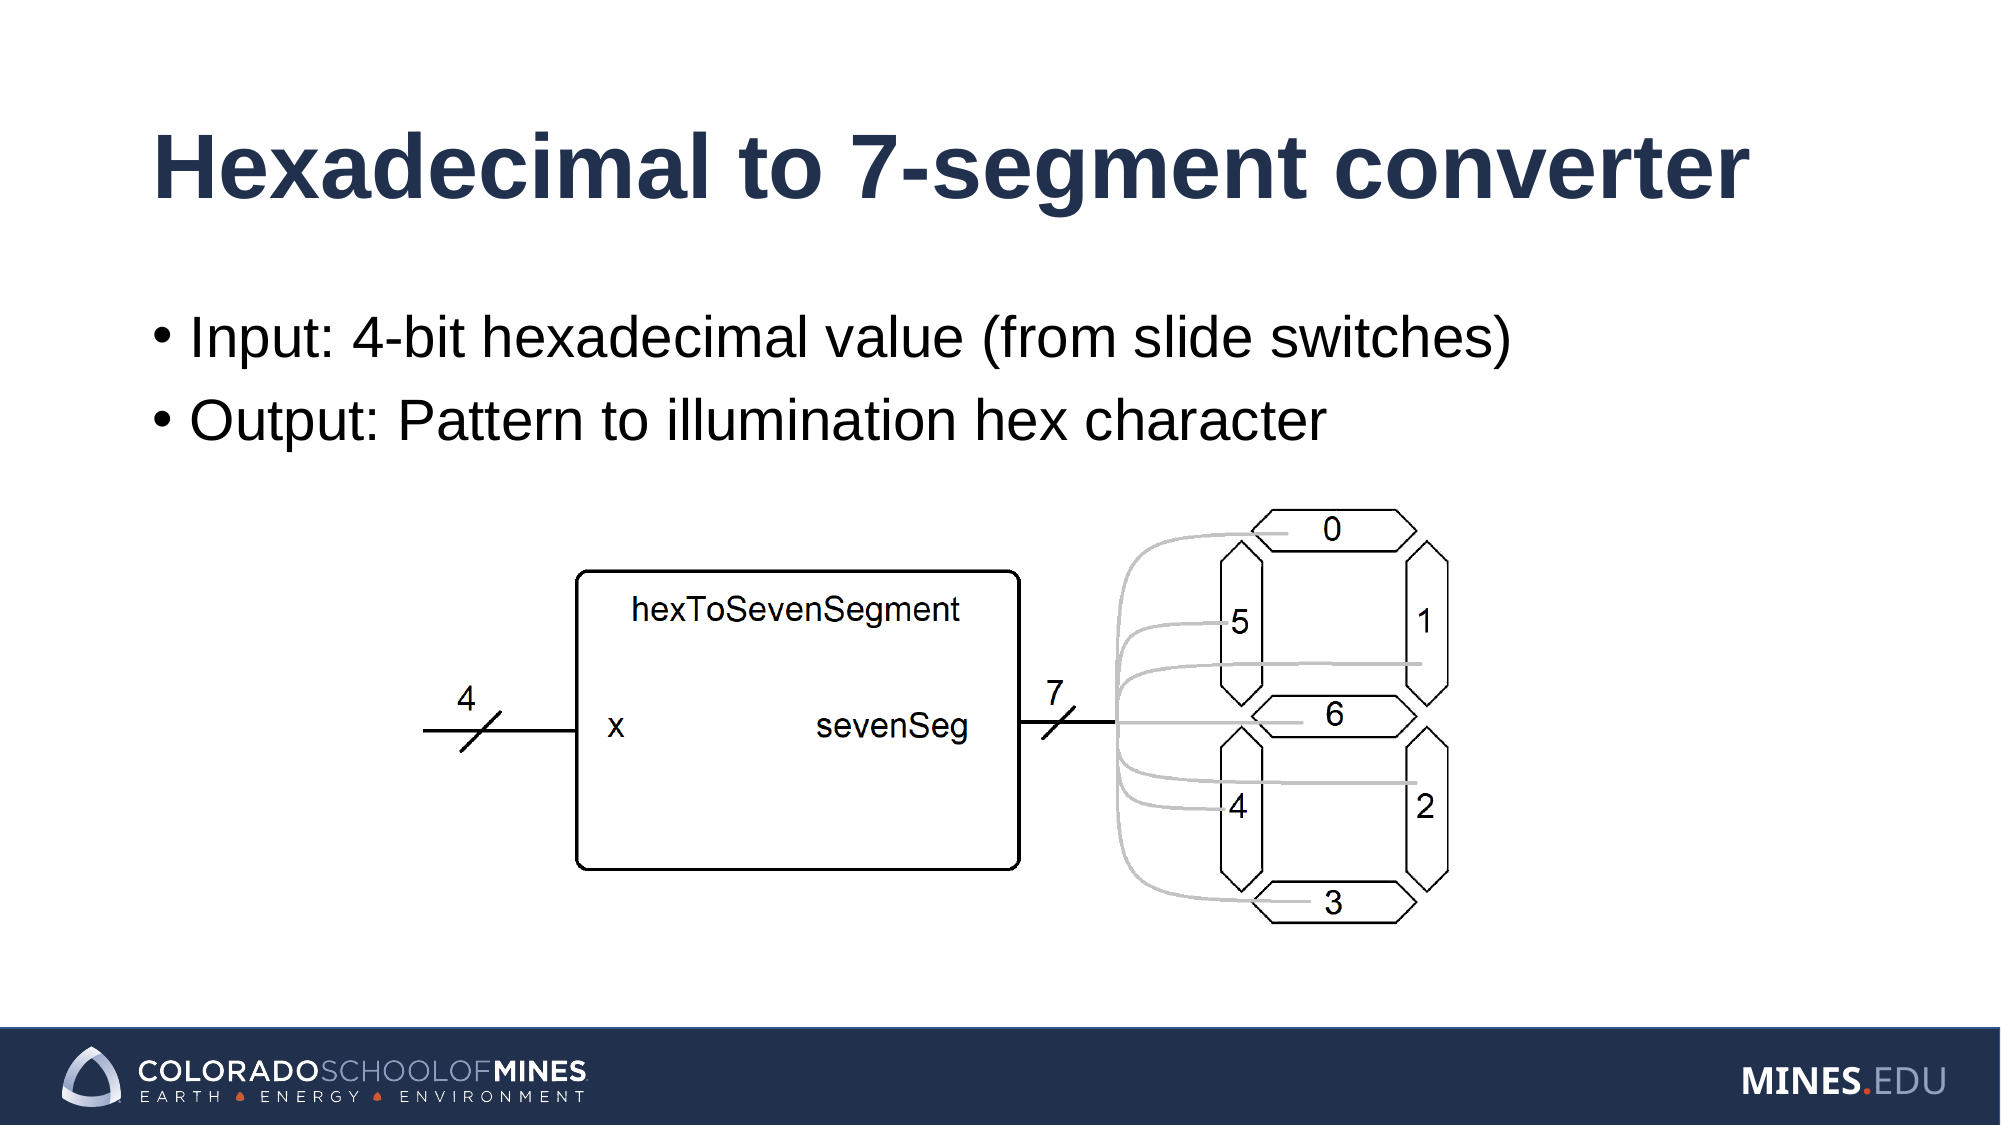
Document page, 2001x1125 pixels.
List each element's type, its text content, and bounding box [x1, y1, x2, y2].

title Hexadecimal to 7-segment converter [137, 59, 1863, 278]
picture [62, 1046, 588, 1107]
list Input: 4-bit hexadecimal value (from slide switches) Output: Pattern to illumination hex character [137, 299, 1863, 857]
picture [423, 501, 1520, 931]
